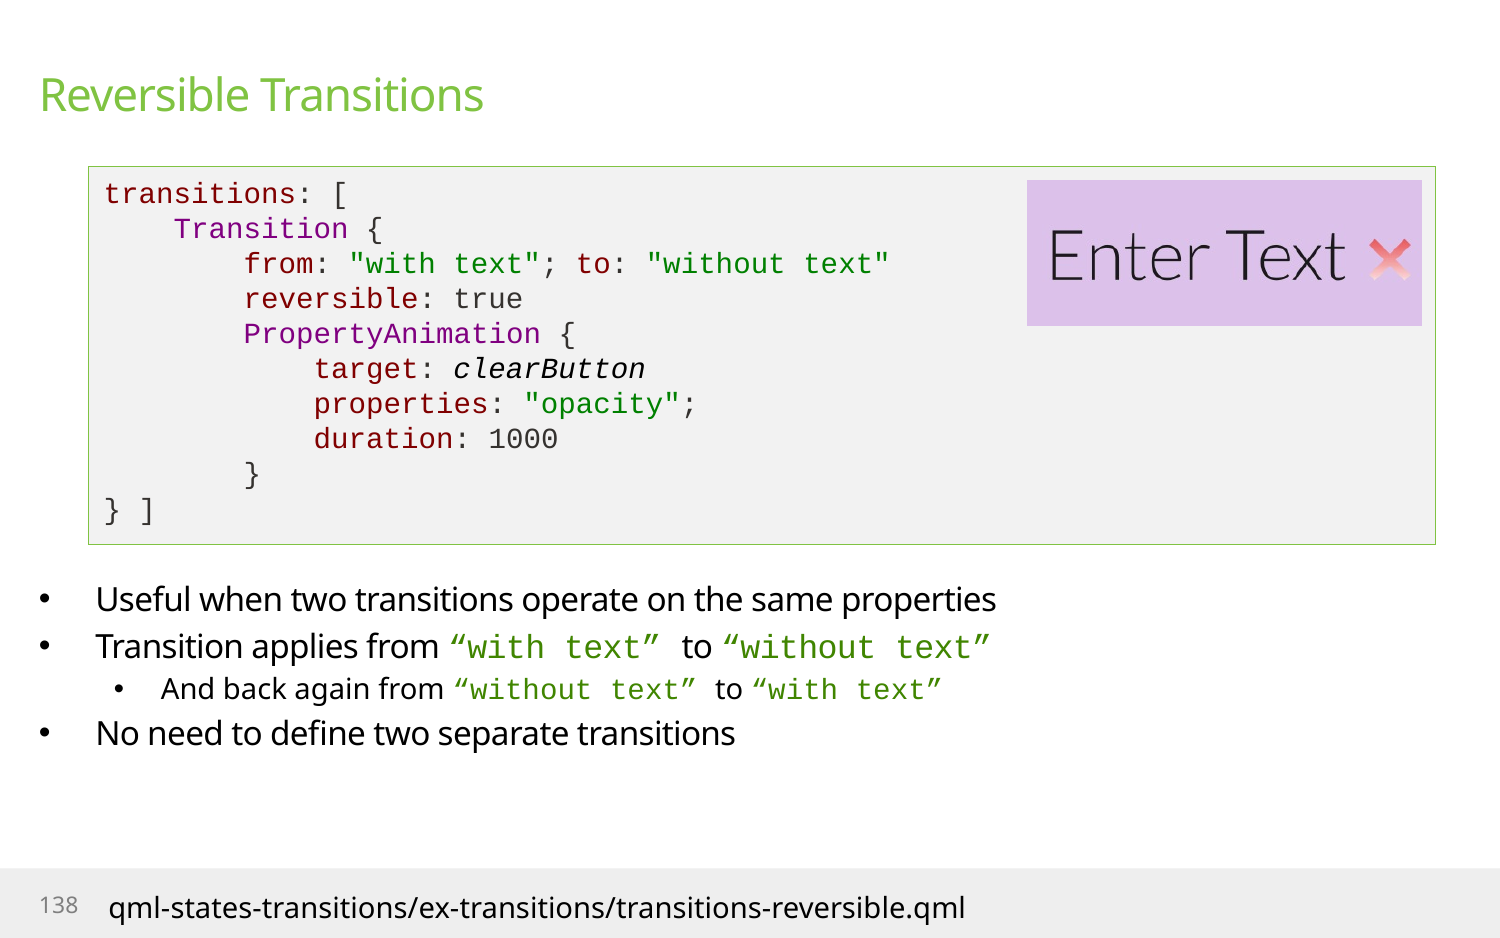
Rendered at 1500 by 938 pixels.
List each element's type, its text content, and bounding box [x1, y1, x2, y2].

list Useful when two transitions operate on the same properties Transition applies from “with text” to “without text” And back again from “without text” to “with text” No need to define two separate transitions [39, 578, 1272, 774]
text_box transitions: [ Transition { from: "with text"; to: "without text" reversible: true PropertyAnimation { target: clearButton properties: "opacity"; duration: 1000 } } ] [88, 166, 1436, 545]
slide_number 138 [39, 892, 93, 921]
title Reversible Transitions [39, 66, 1052, 196]
text_box qml-states-transitions/ex-transitions/transitions-reversible.qml [93, 882, 1315, 932]
picture [1027, 180, 1422, 327]
